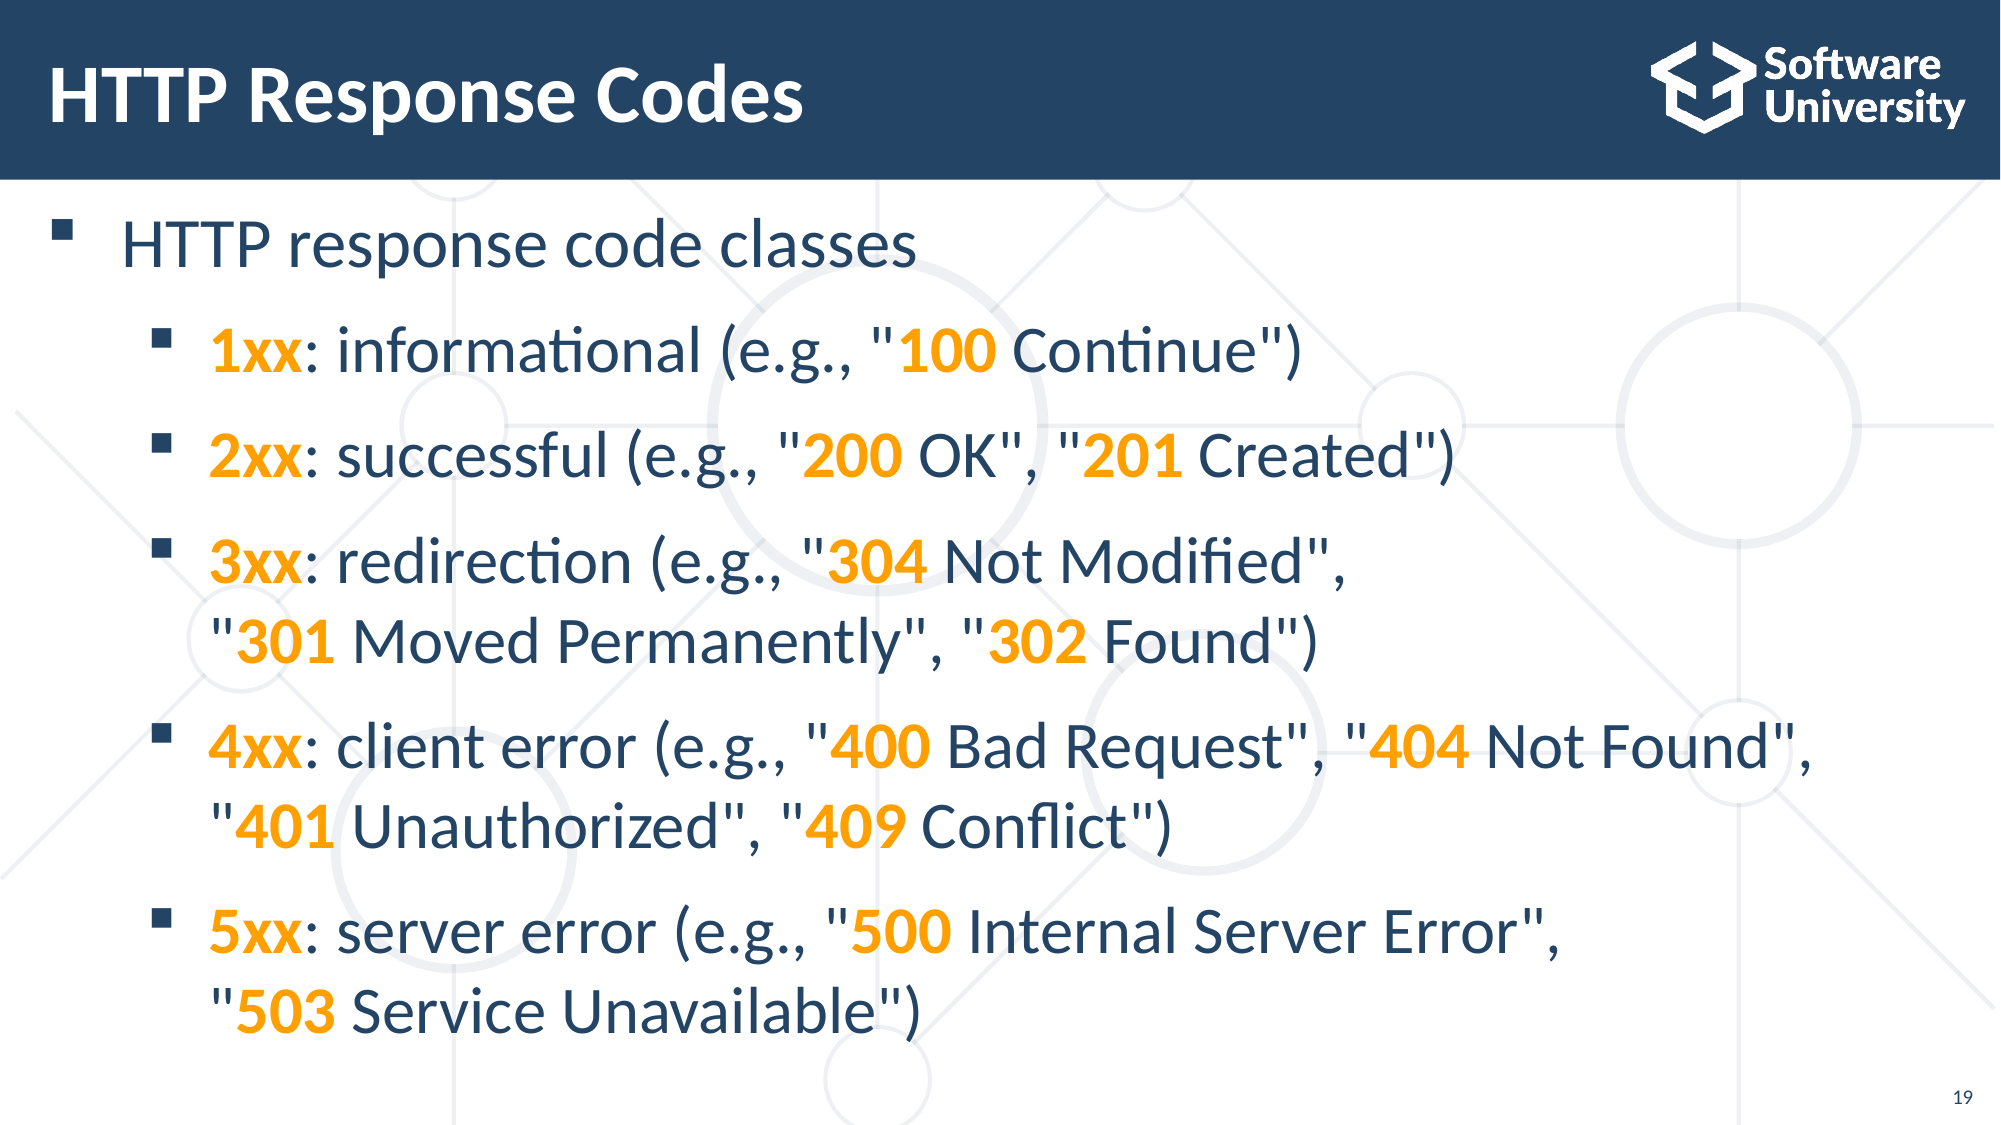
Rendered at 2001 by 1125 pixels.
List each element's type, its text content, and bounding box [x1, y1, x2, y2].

picture [1651, 41, 1966, 134]
title HTTP Response Codes [31, 16, 1625, 162]
text_box HTTP response code classes 1xx: informational (e.g., "100 Continue") 2xx: successful (e.g., "200 OK", "201 Created") 3xx: redirection (e.g., "304 Not Modified", "301 Moved Permanently", "302 Found") 4xx: client error (e.g., "400 Bad Request", "404 Not Found", "401 Unauthorized", "409 Conflict") 5xx: server error (e.g., "500 Internal Server Error", "503 Service Unavailable") [31, 188, 1968, 1103]
slide_number 19 [1927, 1067, 1989, 1117]
